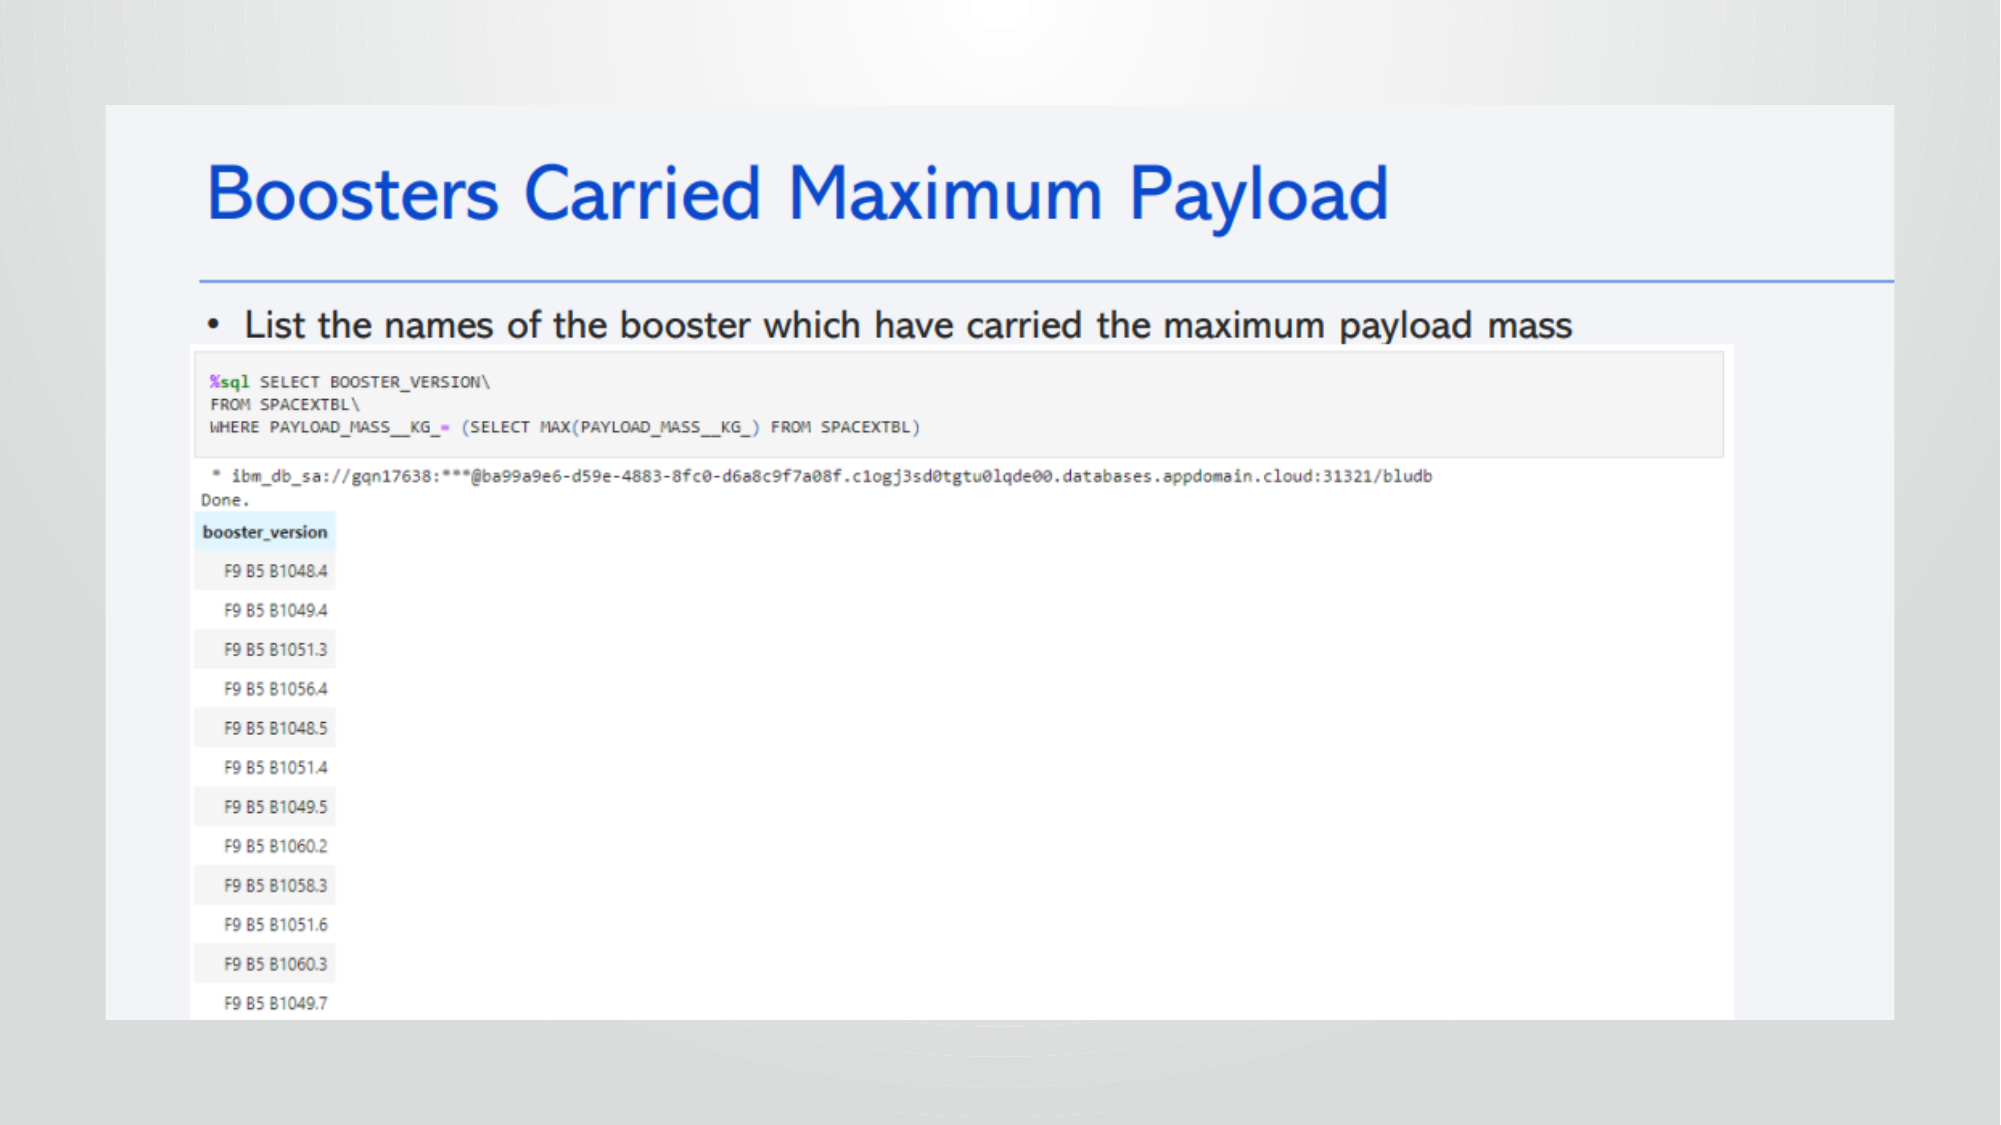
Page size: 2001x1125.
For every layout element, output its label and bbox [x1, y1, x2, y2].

picture [105, 105, 1895, 1020]
